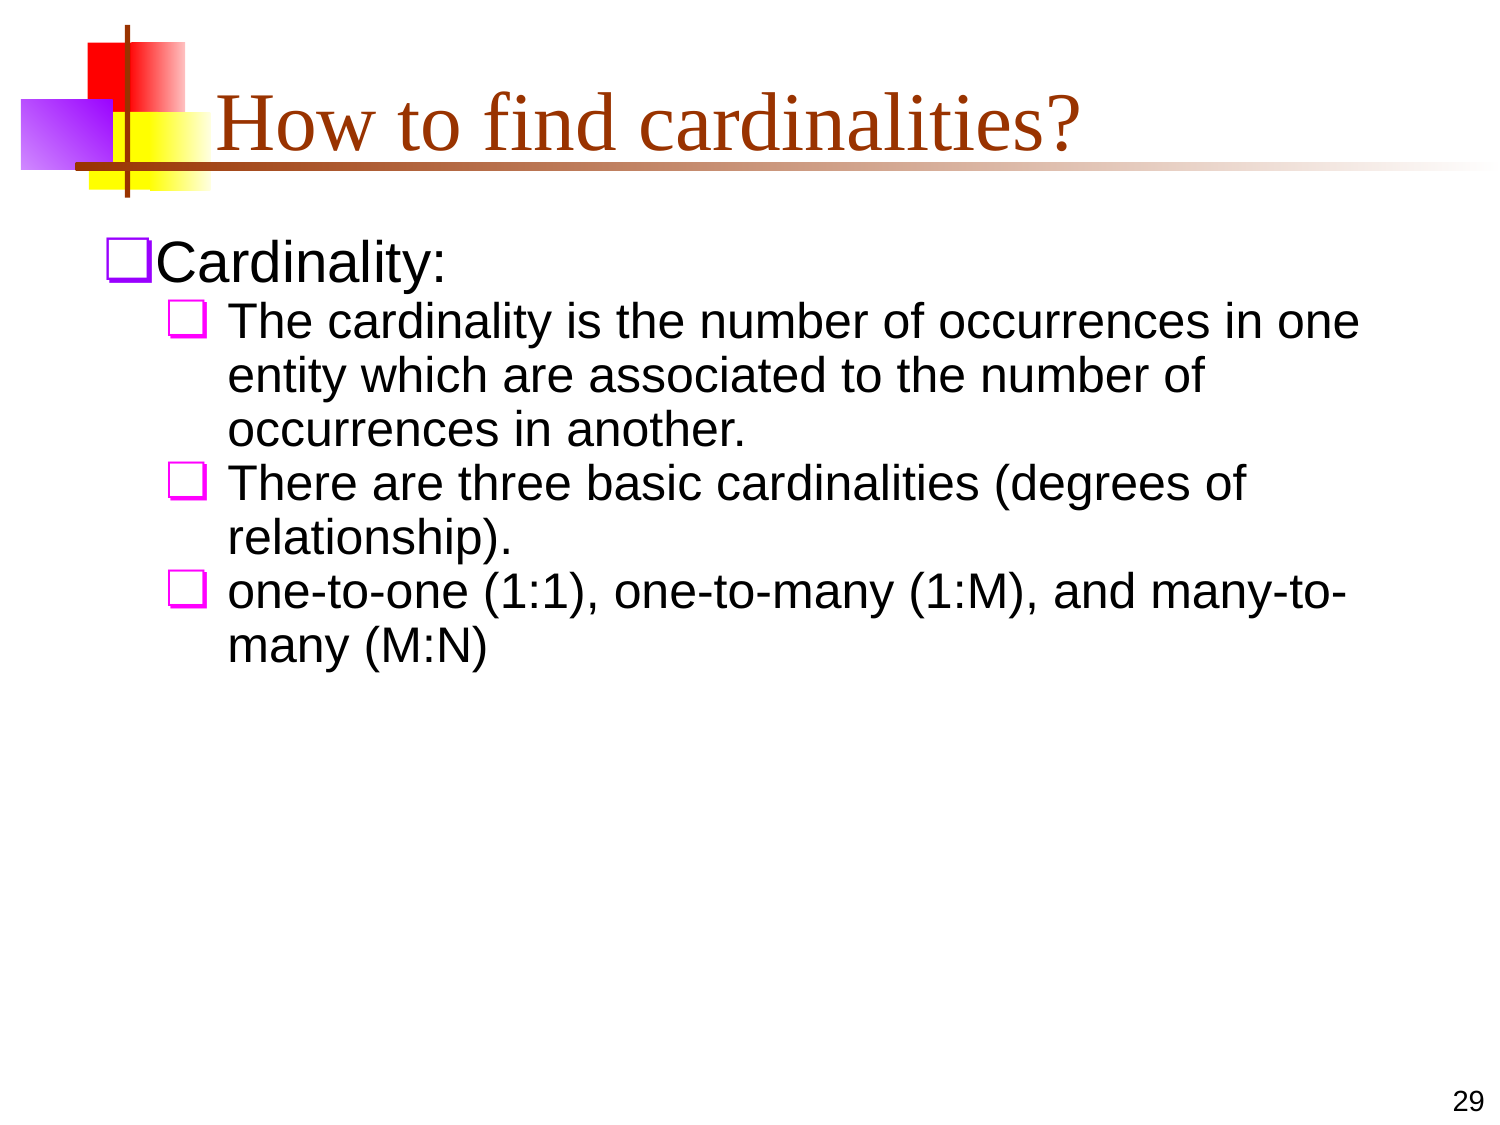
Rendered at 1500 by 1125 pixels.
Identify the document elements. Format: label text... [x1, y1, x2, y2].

slide_number 29 [1187, 1050, 1500, 1125]
title How to find cardinalities? [200, 37, 1479, 175]
list Cardinality: The cardinality is the number of occurrences in one entity which are associated to the number of occurrences in another. There are three basic cardinalities (degrees of relationship). one-to-one (1:1), one-to-many (1:M), and many-to-many (M:N) [62, 224, 1469, 1006]
